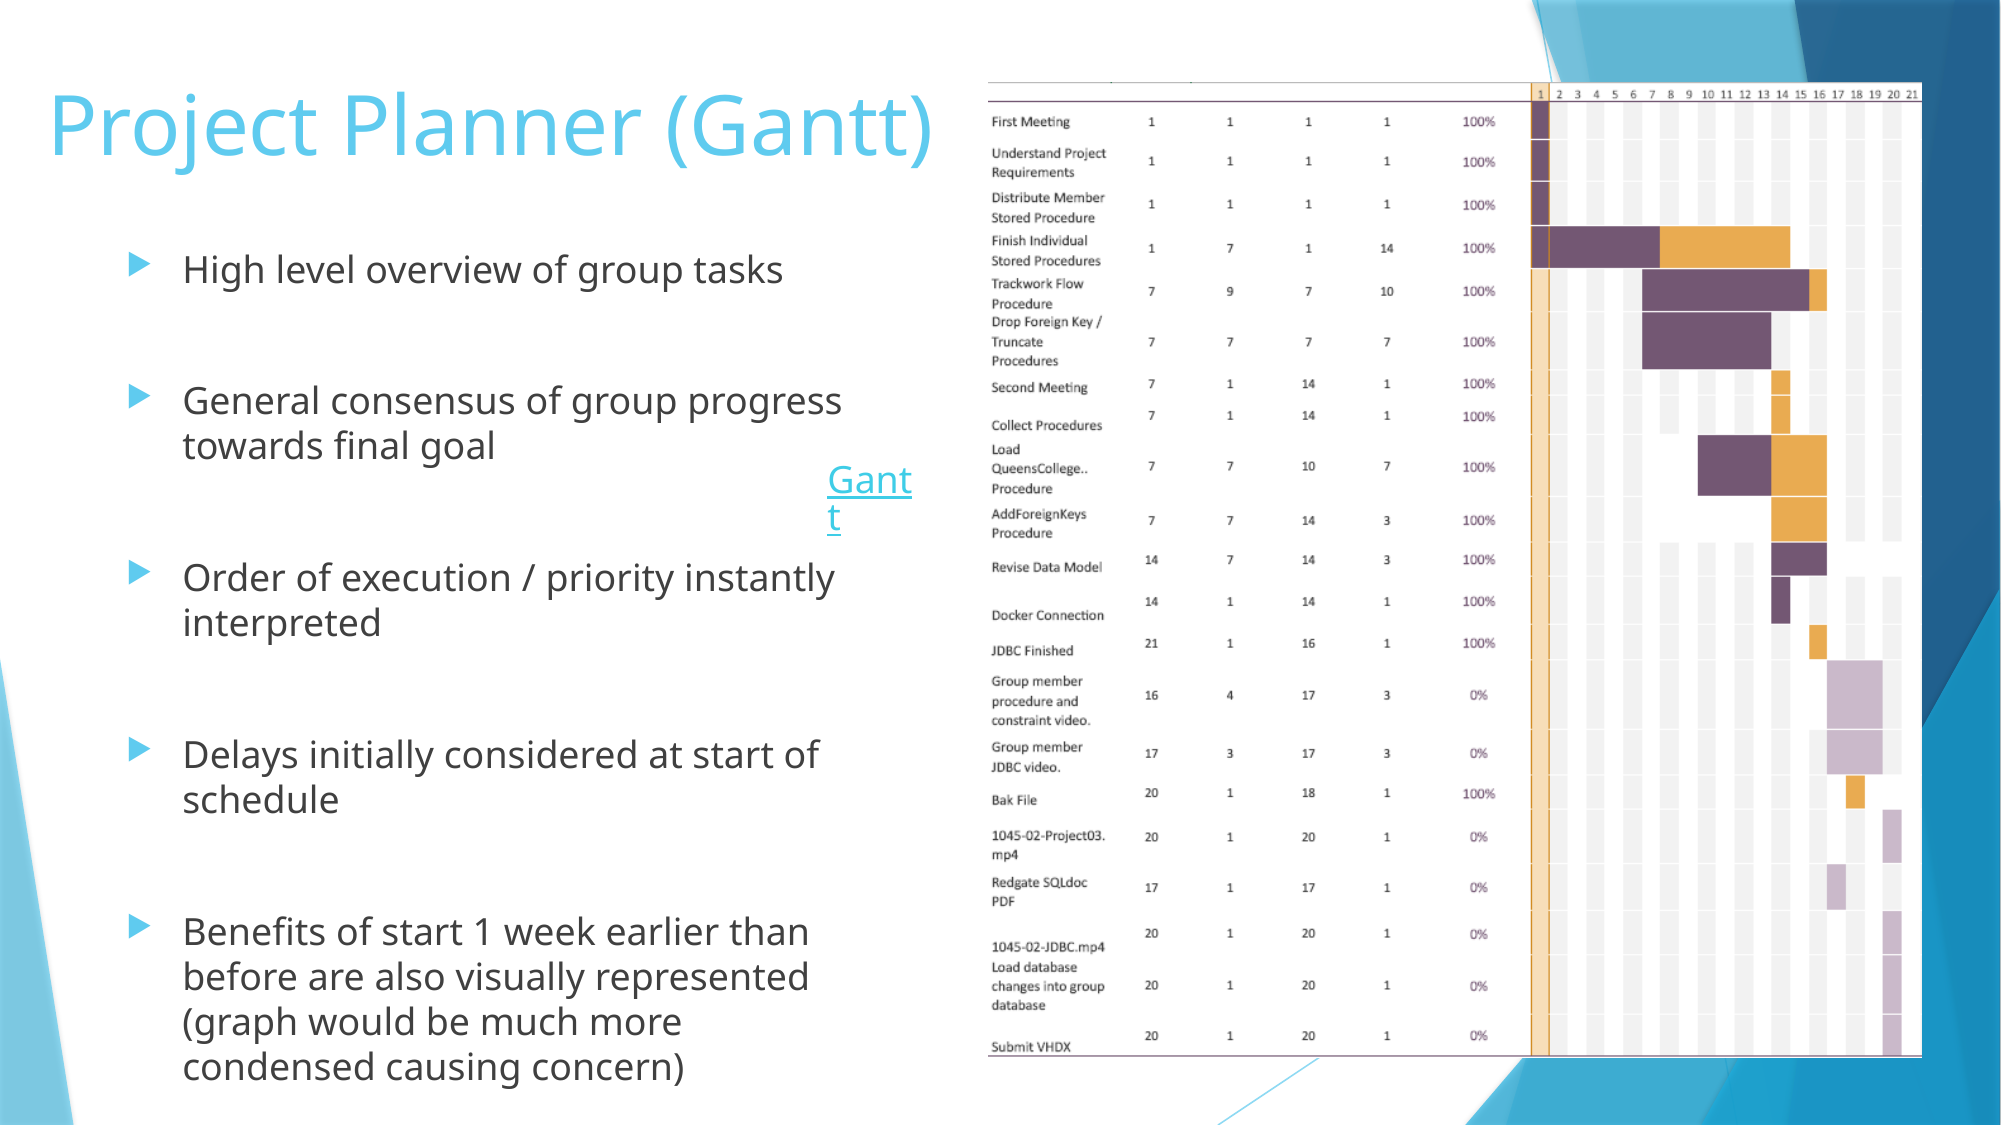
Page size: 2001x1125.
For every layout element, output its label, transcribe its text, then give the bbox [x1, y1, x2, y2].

title Project Planner (Gantt) [32, 64, 1443, 281]
text_box Gantt [812, 448, 940, 515]
list High level overview of group tasks General consensus of group progress towards final goal Order of execution / priority instantly interpreted Delays initially considered at start of schedule Benefits of start 1 week earlier than before are also visually represented (graph would be much more condensed causing concern) [111, 238, 860, 1118]
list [988, 82, 1922, 1058]
